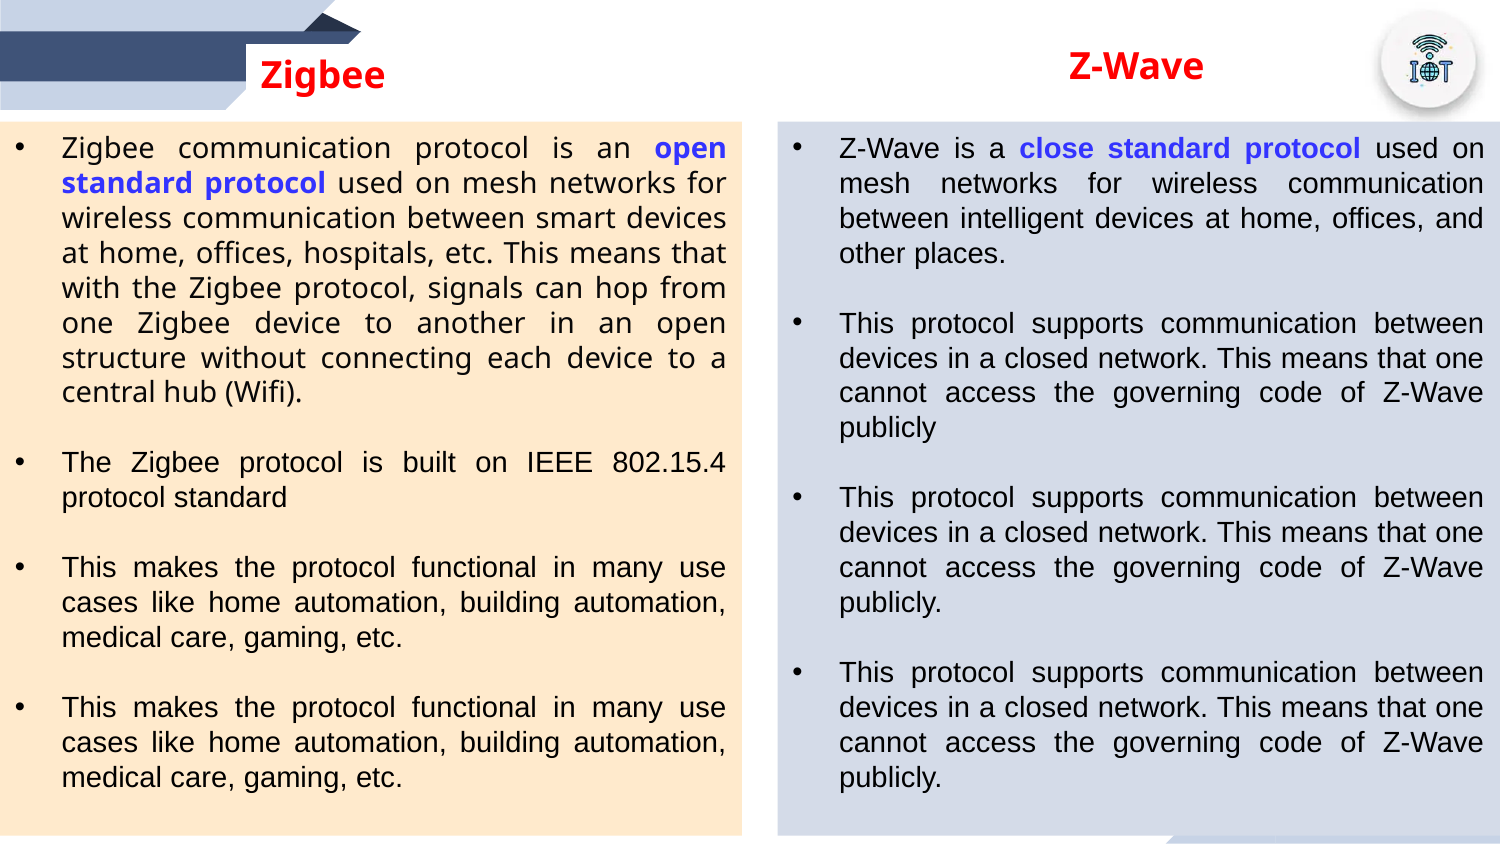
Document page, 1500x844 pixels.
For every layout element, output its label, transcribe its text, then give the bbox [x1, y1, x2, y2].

text_box Zigbee [246, 44, 401, 104]
text_box Z-Wave [1054, 34, 1220, 95]
text_box Z-Wave is a close standard protocol used on mesh networks for wireless communication between intelligent devices at home, offices, and other places. This protocol supports communication between devices in a closed network. This means that one cannot access the governing code of Z-Wave publicly This protocol supports communication between devices in a closed network. This means that one cannot access the governing code of Z-Wave publicly. This protocol supports communication between devices in a closed network. This means that one cannot access the governing code of Z-Wave publicly. [777, 121, 1500, 836]
text_box Zigbee communication protocol is an open standard protocol used on mesh networks for wireless communication between smart devices at home, offices, hospitals, etc. This means that with the Zigbee protocol, signals can hop from one Zigbee device to another in an open structure without connecting each device to a central hub (Wifi). The Zigbee protocol is built on IEEE 802.15.4 protocol standard This makes the protocol functional in many use cases like home automation, building automation, medical care, gaming, etc. This makes the protocol functional in many use cases like home automation, building automation, medical care, gaming, etc. [0, 121, 742, 836]
picture [1365, 0, 1500, 126]
